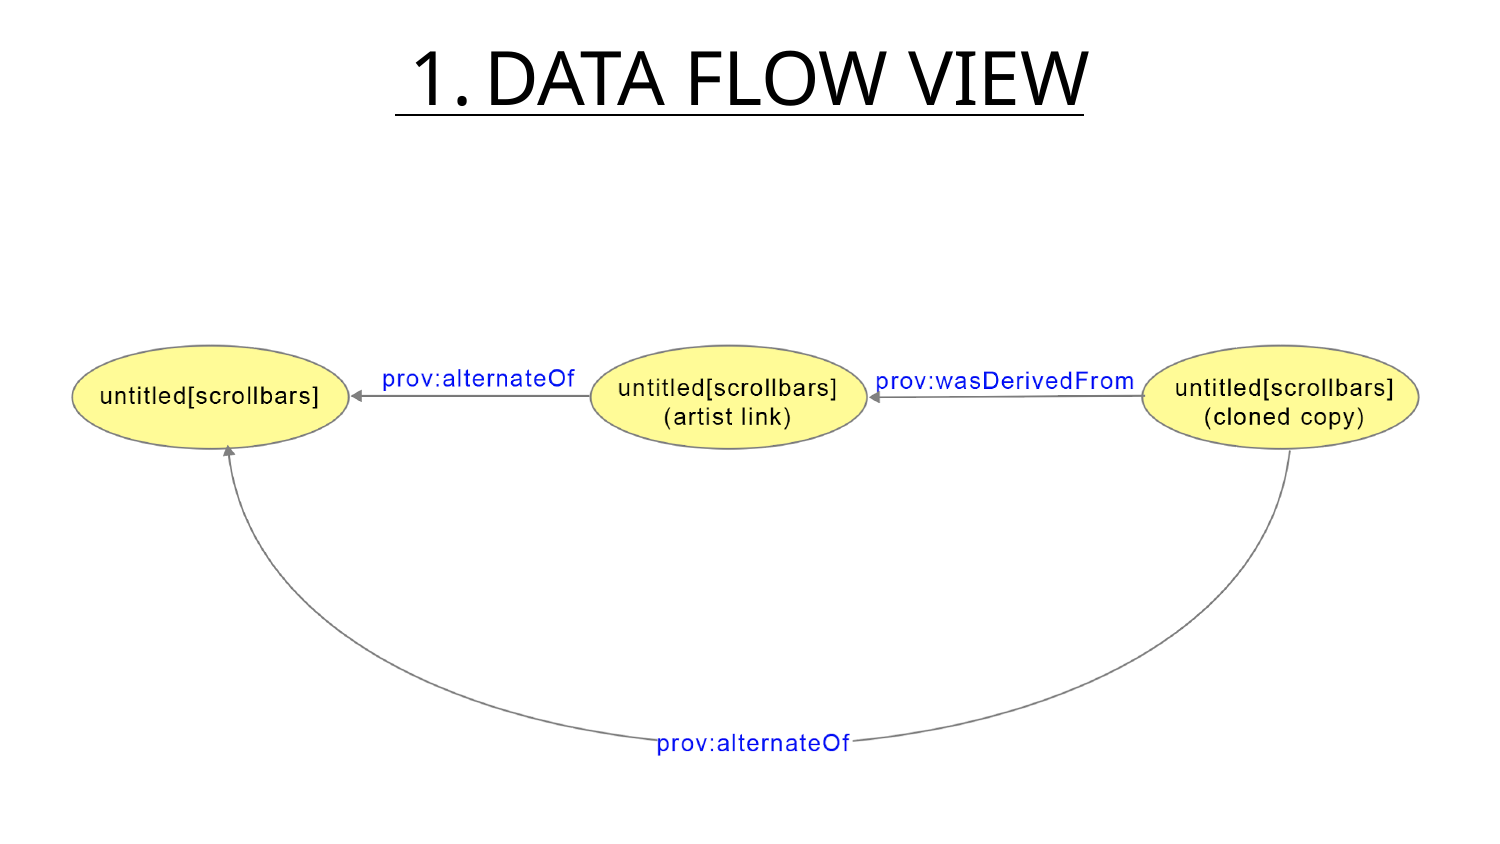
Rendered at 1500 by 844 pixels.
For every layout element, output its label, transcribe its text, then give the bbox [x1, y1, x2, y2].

picture [24, 192, 1476, 825]
text_box DATA FLOW VIEW [81, 15, 1419, 134]
